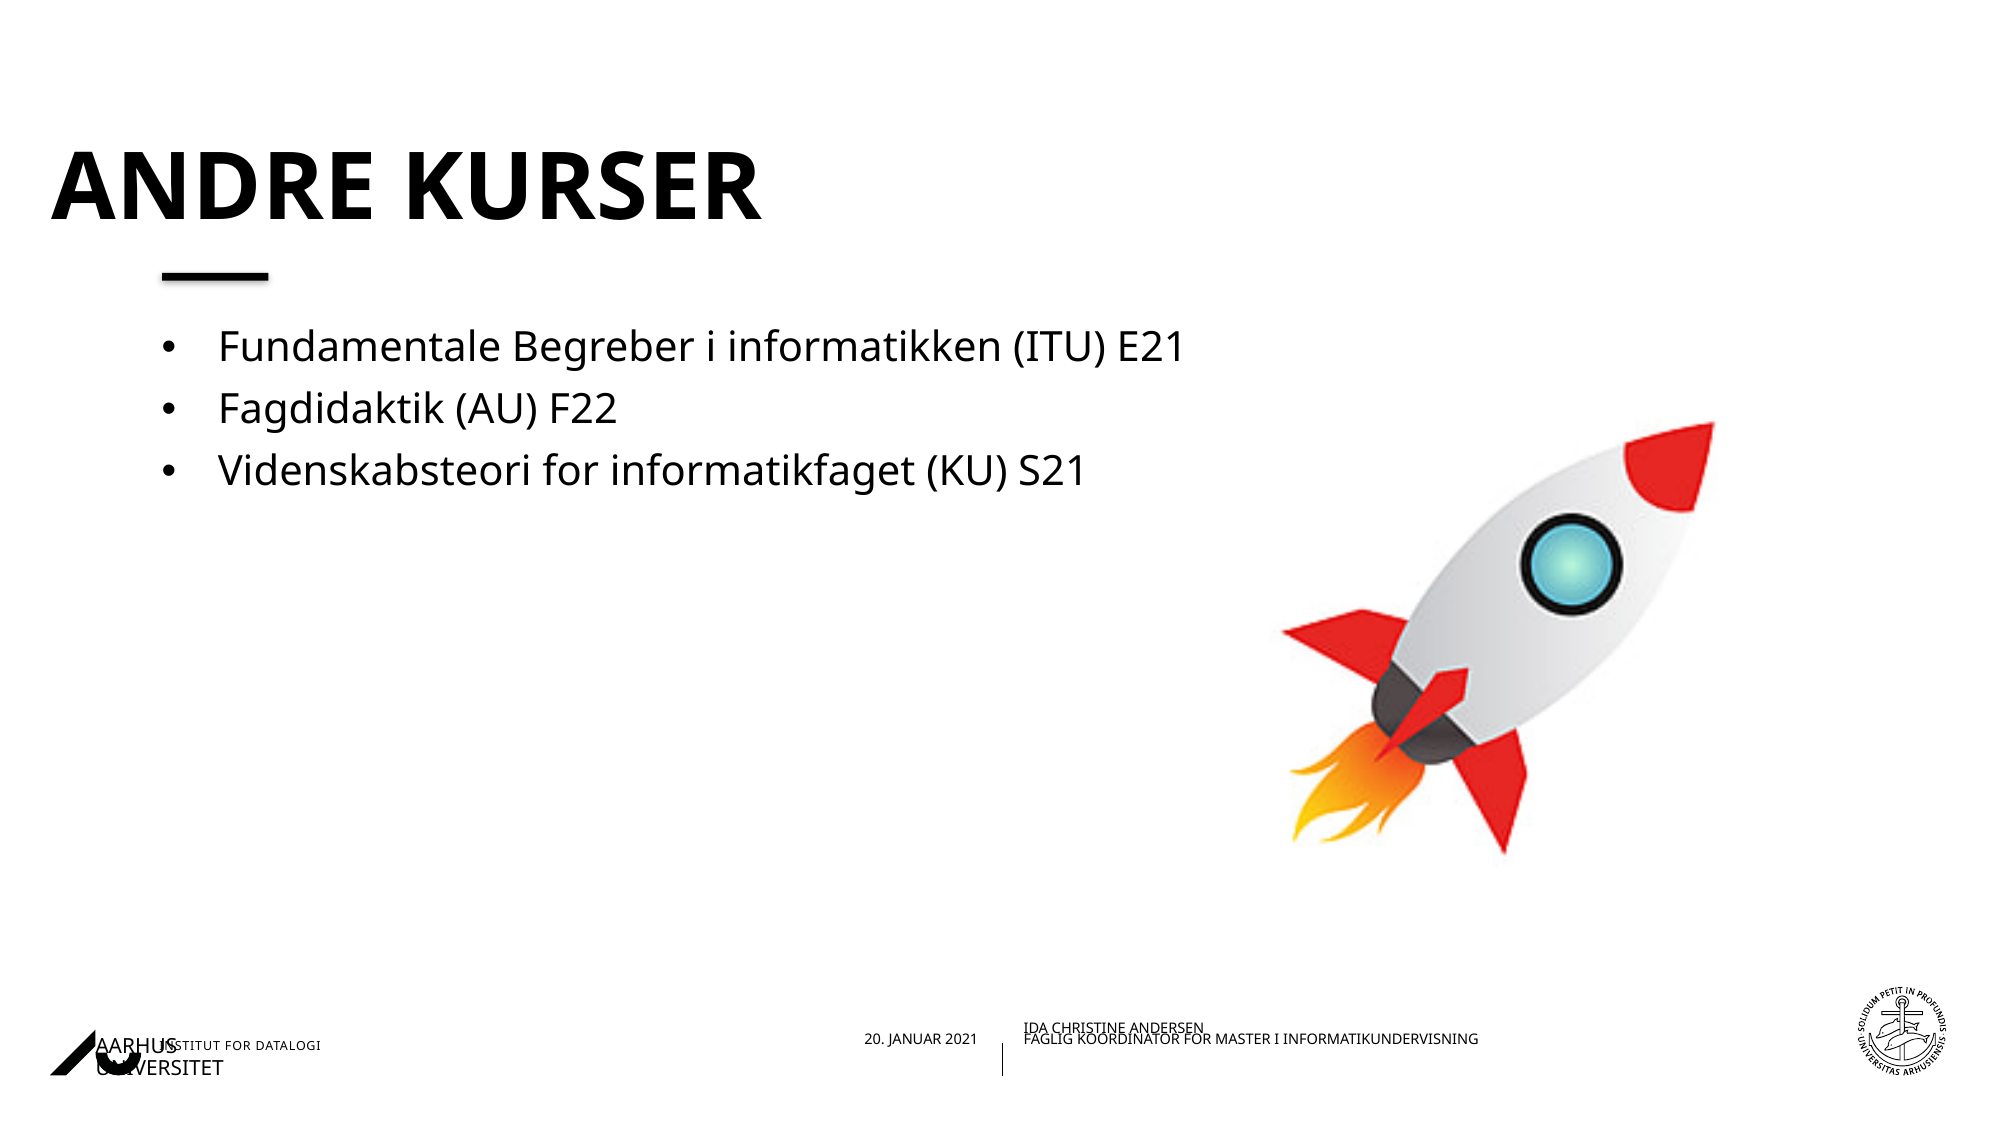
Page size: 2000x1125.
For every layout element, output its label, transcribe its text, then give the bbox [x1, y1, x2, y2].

list Fundamentale Begreber i informatikken (ITU) E21 Fagdidaktik (AU) F22 Videnskabsteori for informatikfaget (KU) S21 [161, 321, 1839, 968]
title Andre kurser [51, 24, 1948, 240]
picture [1212, 361, 1768, 918]
